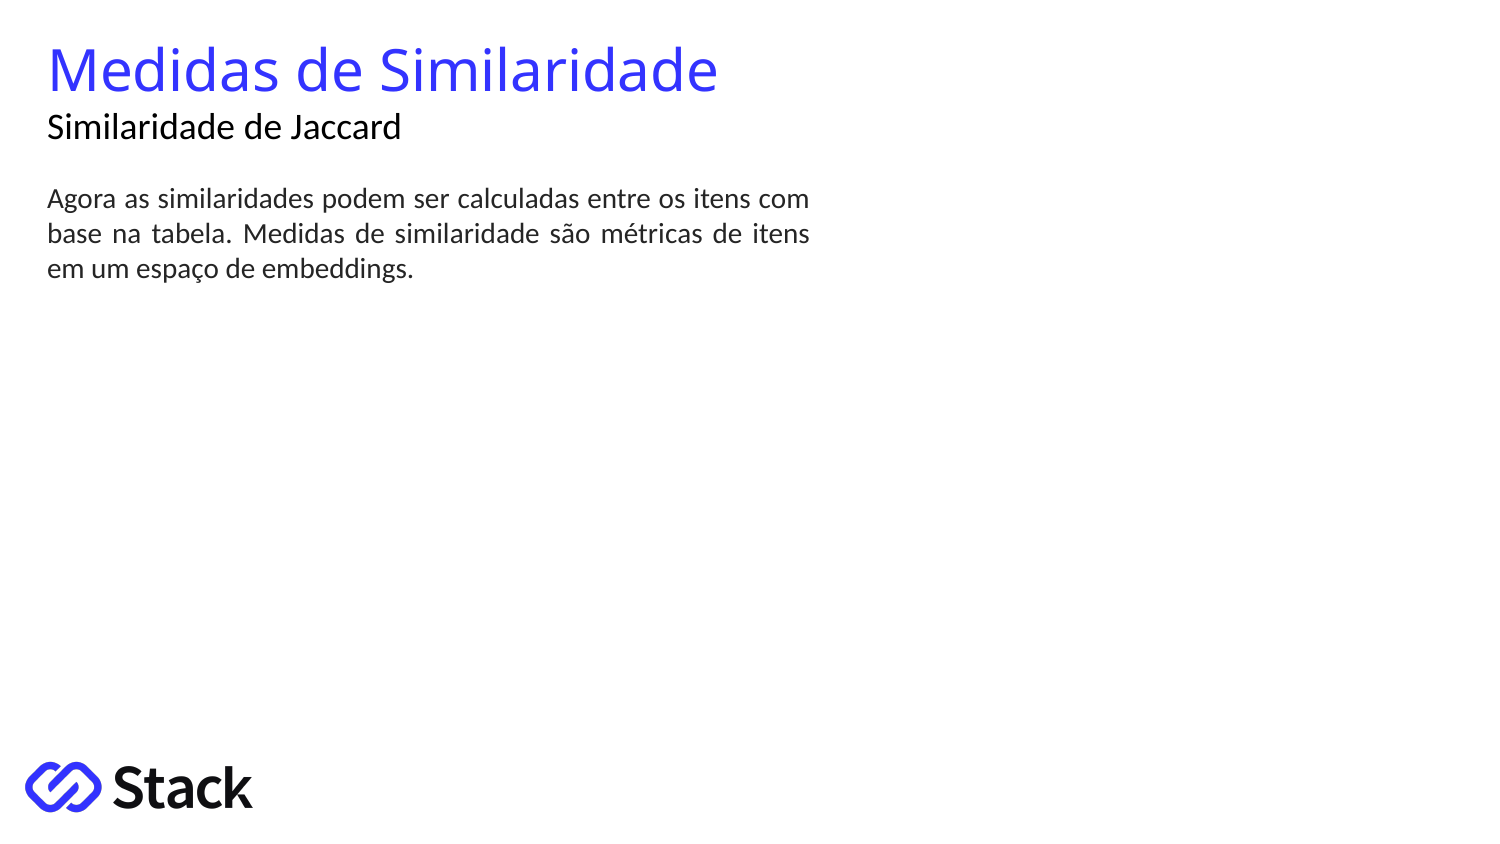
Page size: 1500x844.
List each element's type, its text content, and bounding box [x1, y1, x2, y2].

picture [9, 657, 269, 844]
title Medidas de Similaridade [32, 18, 1138, 145]
text_box Similaridade de Jaccard [32, 94, 877, 155]
text_box Agora as similaridades podem ser calculadas entre os itens com base na tabela. Medidas de similaridade são métricas de itens em um espaço de embeddings. [32, 172, 826, 292]
